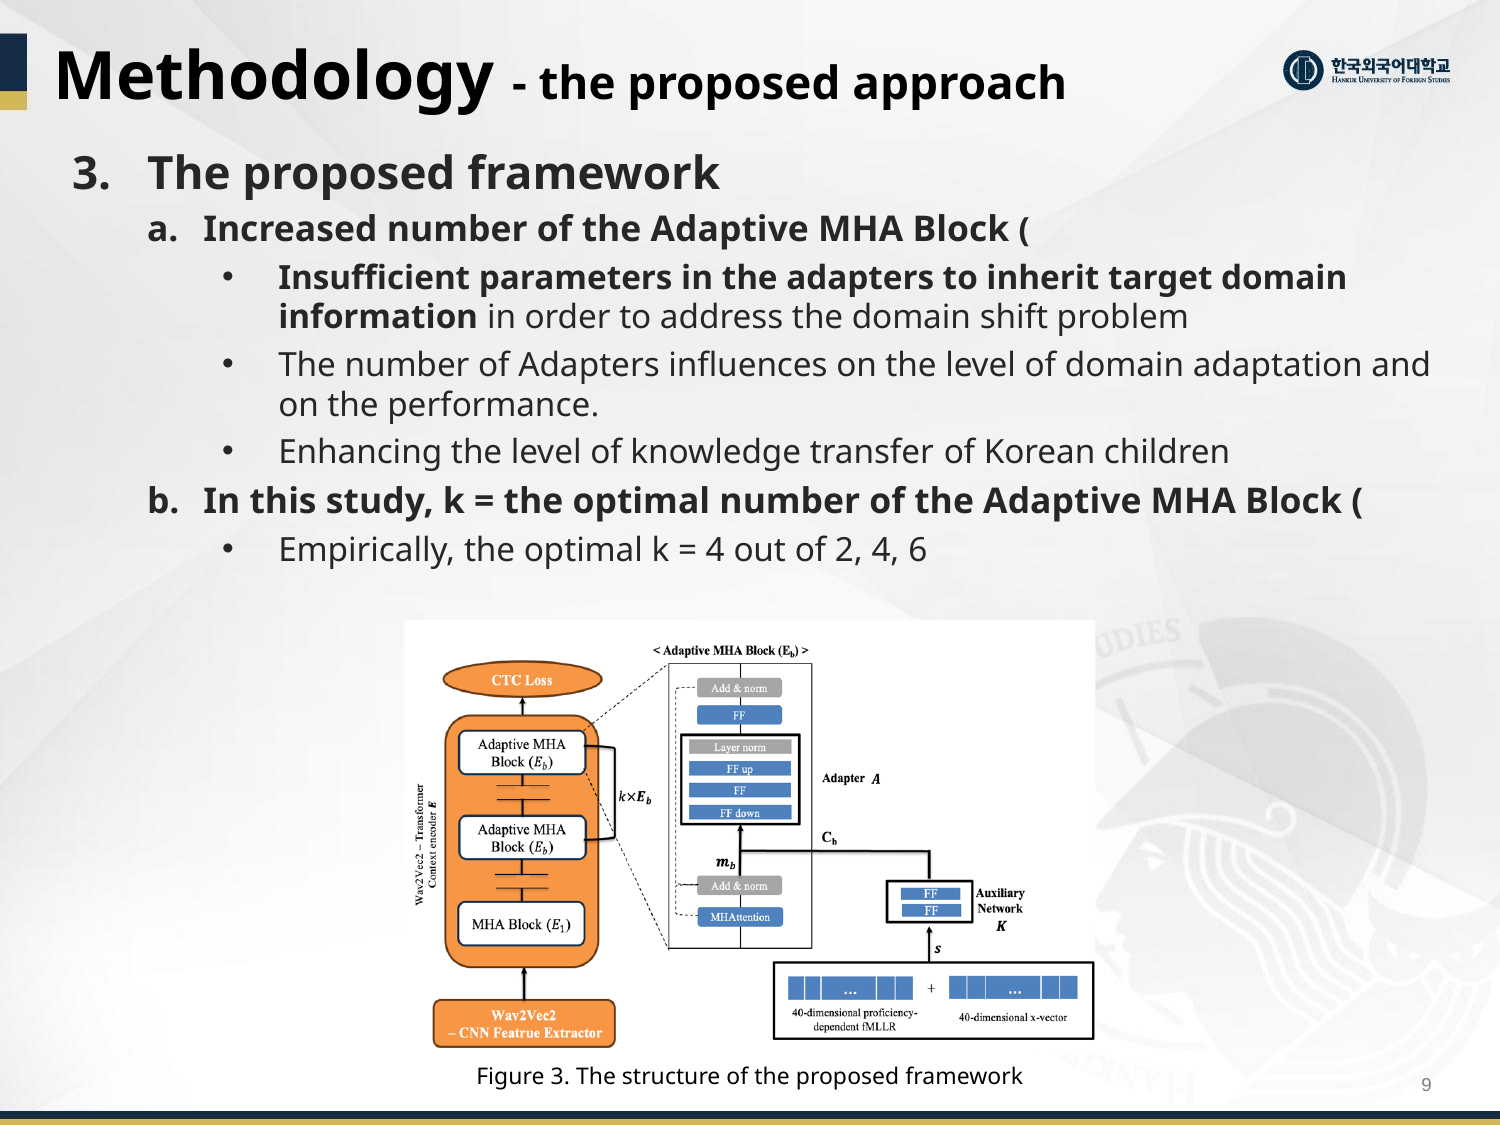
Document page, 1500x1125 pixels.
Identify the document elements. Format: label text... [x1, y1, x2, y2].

picture [0, 0, 1500, 1125]
title Methodology - the proposed approach [0, 0, 1264, 136]
slide_number 9 [1096, 1060, 1447, 1108]
text_box Figure 3. The structure of the proposed framework [425, 1062, 1075, 1097]
